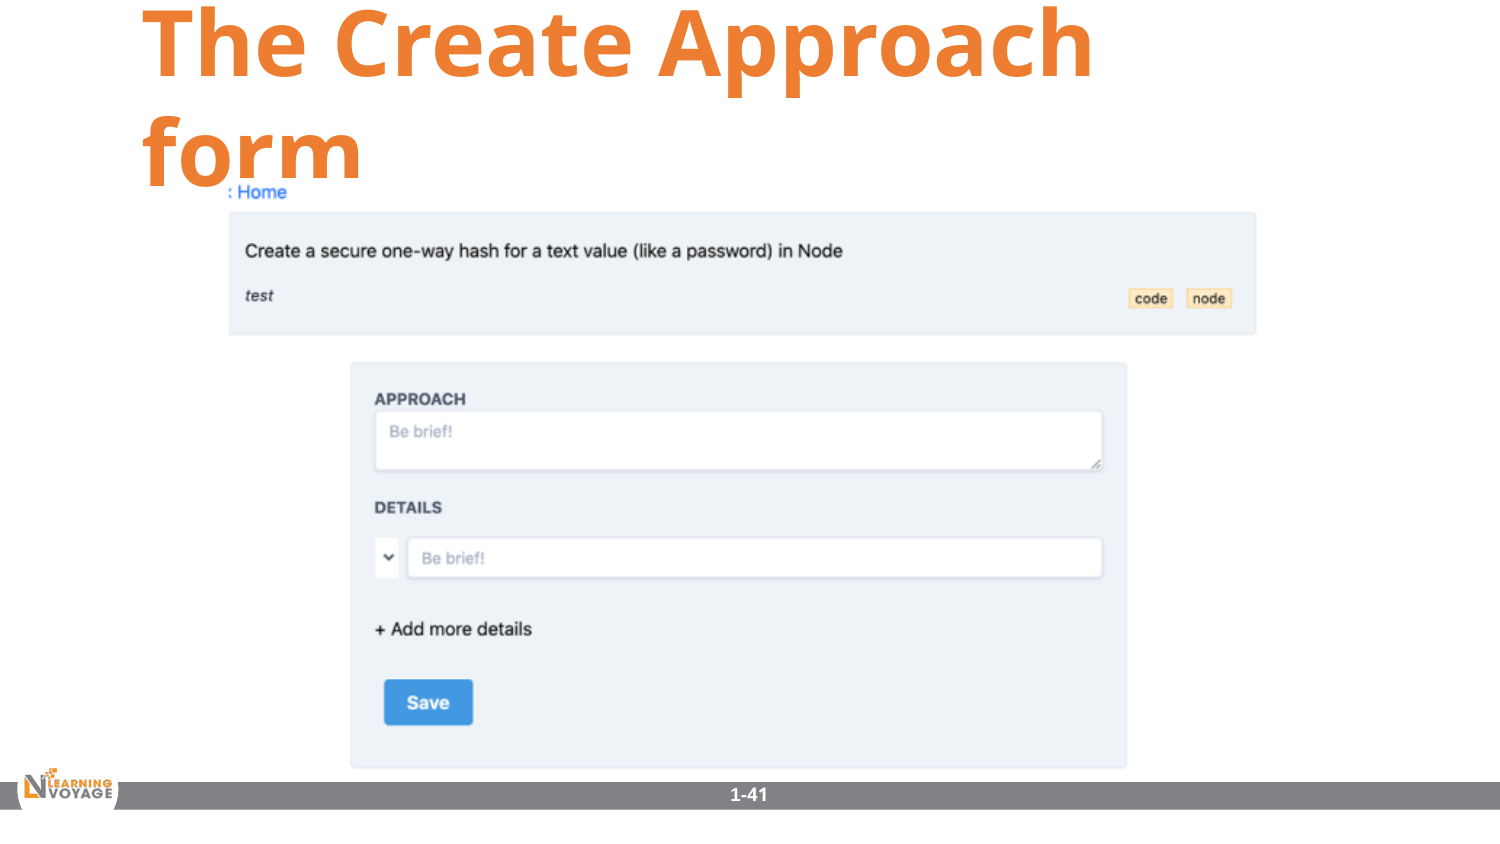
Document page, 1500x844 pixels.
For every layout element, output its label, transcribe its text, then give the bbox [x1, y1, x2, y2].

text_box The Create Approach form [126, 37, 1231, 153]
slide_number 1-41 [692, 771, 784, 821]
picture [228, 178, 1272, 771]
picture [0, 706, 144, 844]
